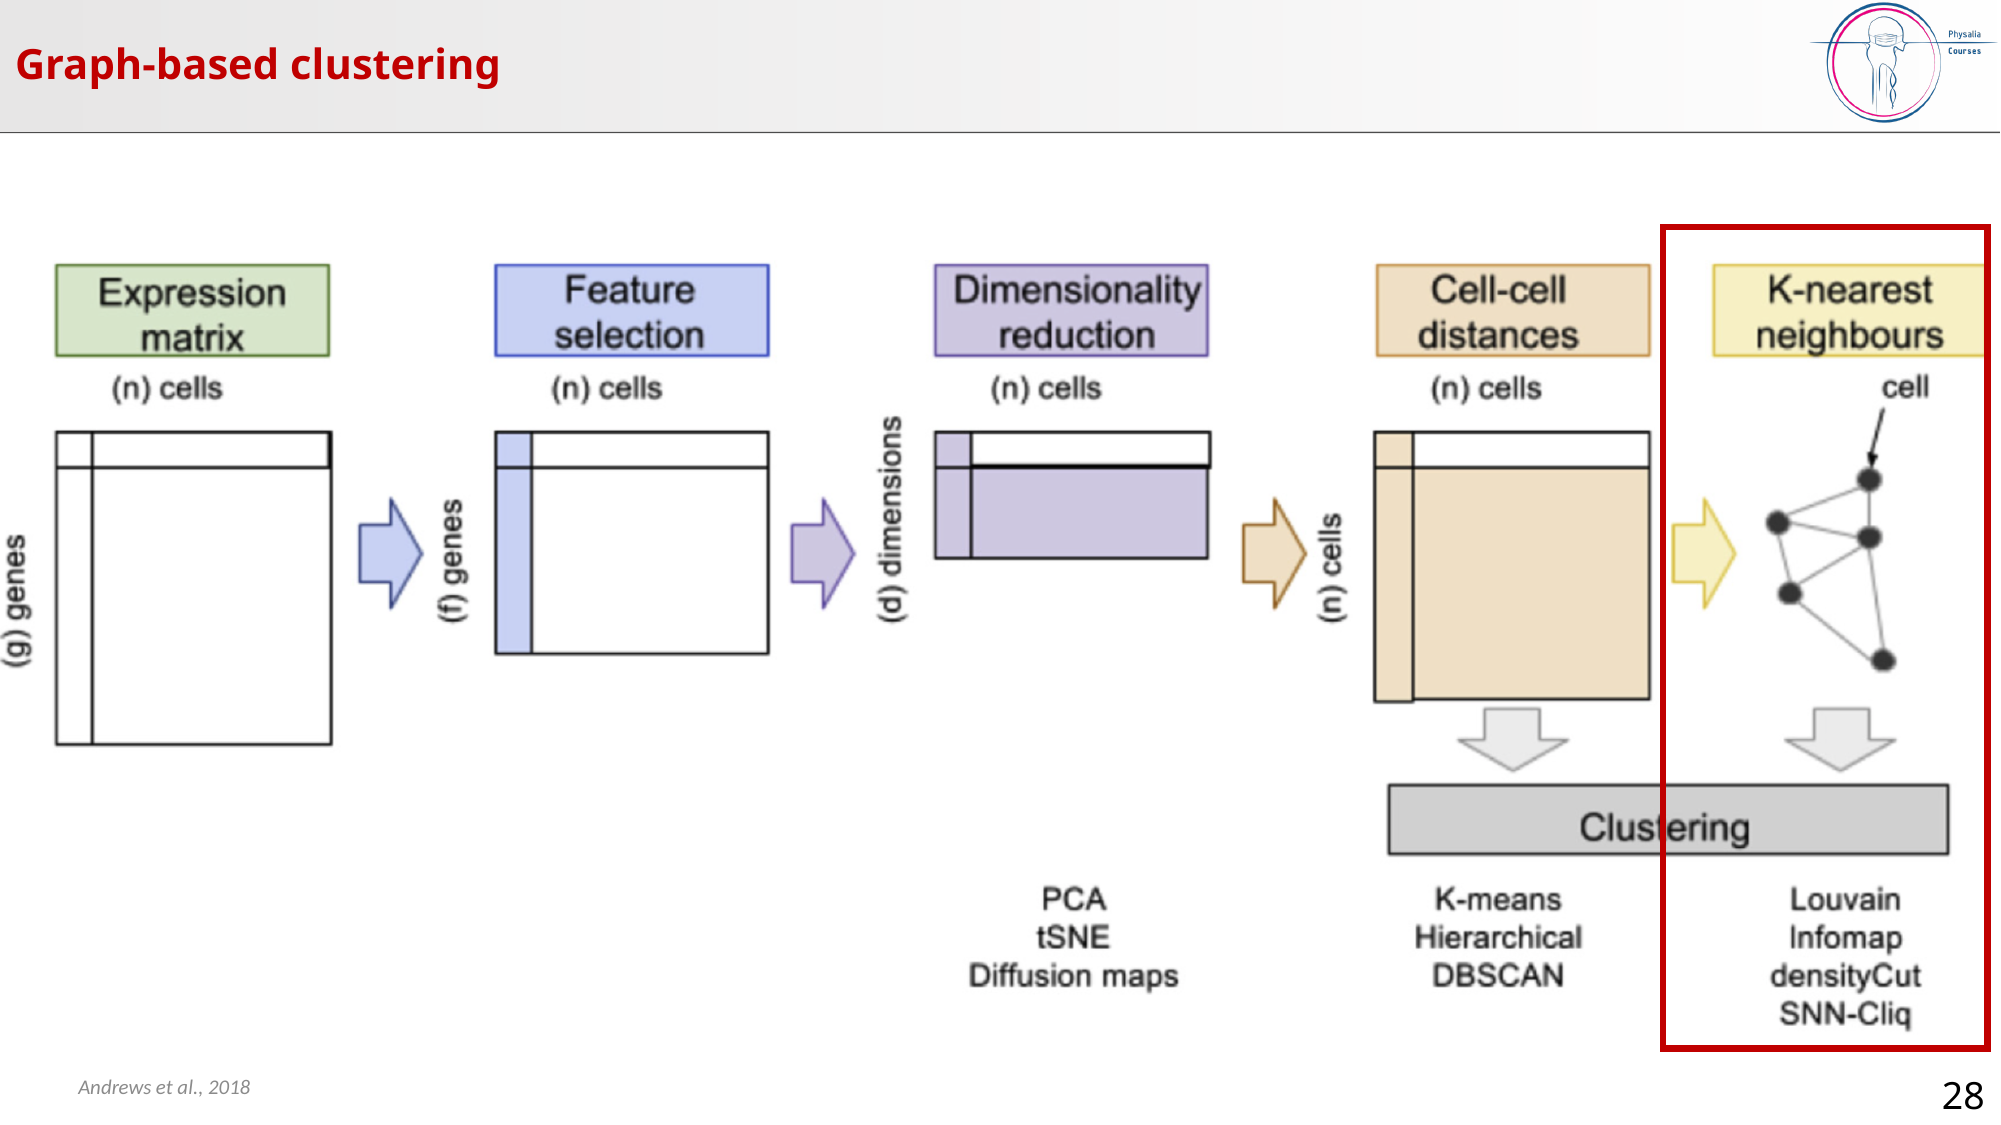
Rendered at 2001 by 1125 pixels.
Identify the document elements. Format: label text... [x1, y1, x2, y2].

text_box [1662, 226, 1988, 247]
title Graph-based clustering [0, 0, 2000, 132]
list Andrews et al., 2018 [63, 1069, 767, 1121]
text_box 28 [1549, 1067, 2000, 1125]
picture [1773, 0, 2000, 130]
picture [0, 247, 2000, 1049]
